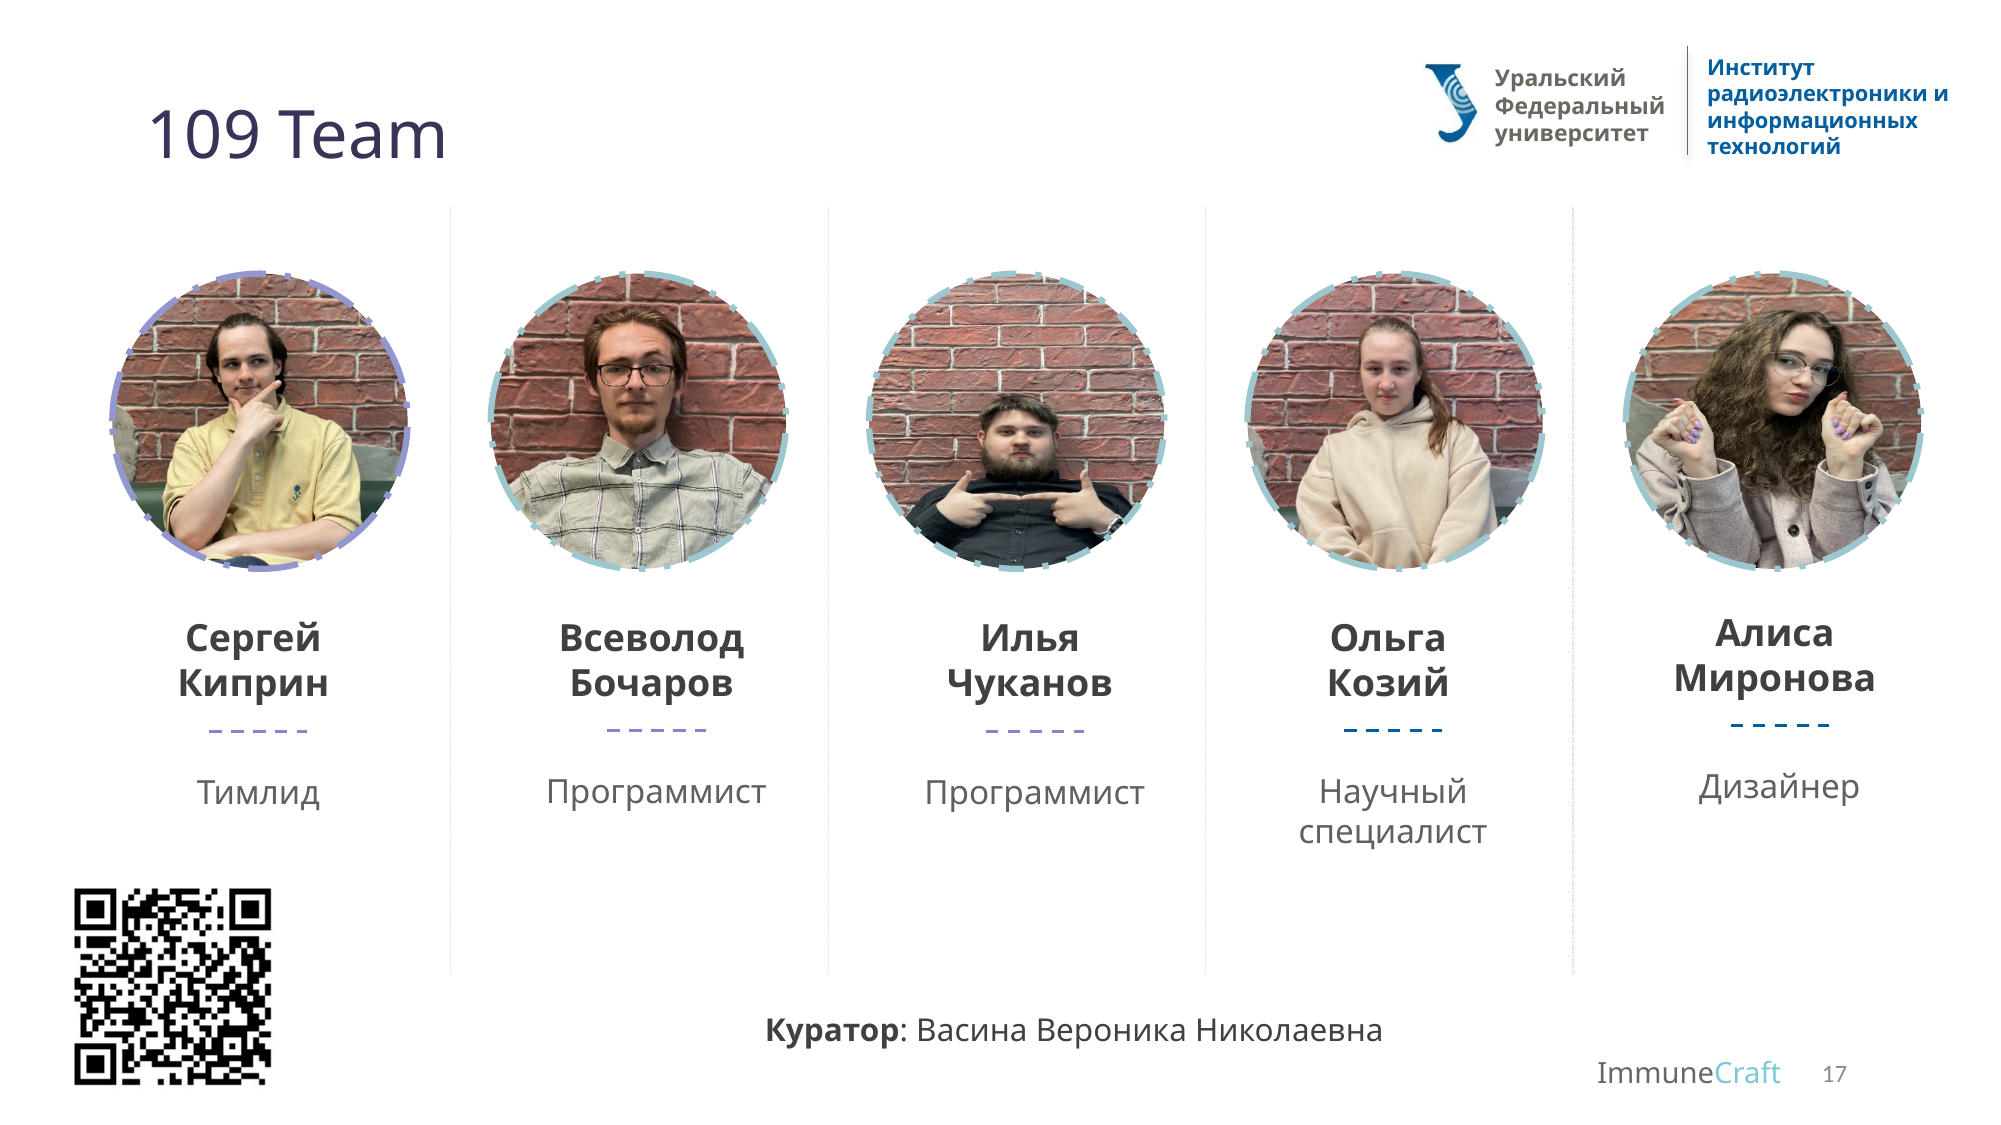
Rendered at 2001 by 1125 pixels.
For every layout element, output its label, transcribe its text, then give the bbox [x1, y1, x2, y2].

picture [1625, 273, 1922, 569]
slide_number 17 [1412, 1042, 1863, 1103]
picture [112, 273, 408, 569]
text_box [1419, 46, 2000, 168]
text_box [1590, 601, 1939, 814]
text_box ImmuneCraft [1582, 1044, 1839, 1105]
picture [869, 273, 1165, 569]
text_box Куратор: Васина Вероника Николаевна [601, 995, 1399, 1056]
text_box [1203, 606, 1553, 860]
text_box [39, 606, 386, 820]
picture [1247, 273, 1543, 569]
picture [51, 865, 295, 1109]
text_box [845, 606, 1195, 820]
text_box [466, 606, 816, 819]
text_box 109 Team [56, 84, 464, 180]
picture [490, 273, 786, 569]
